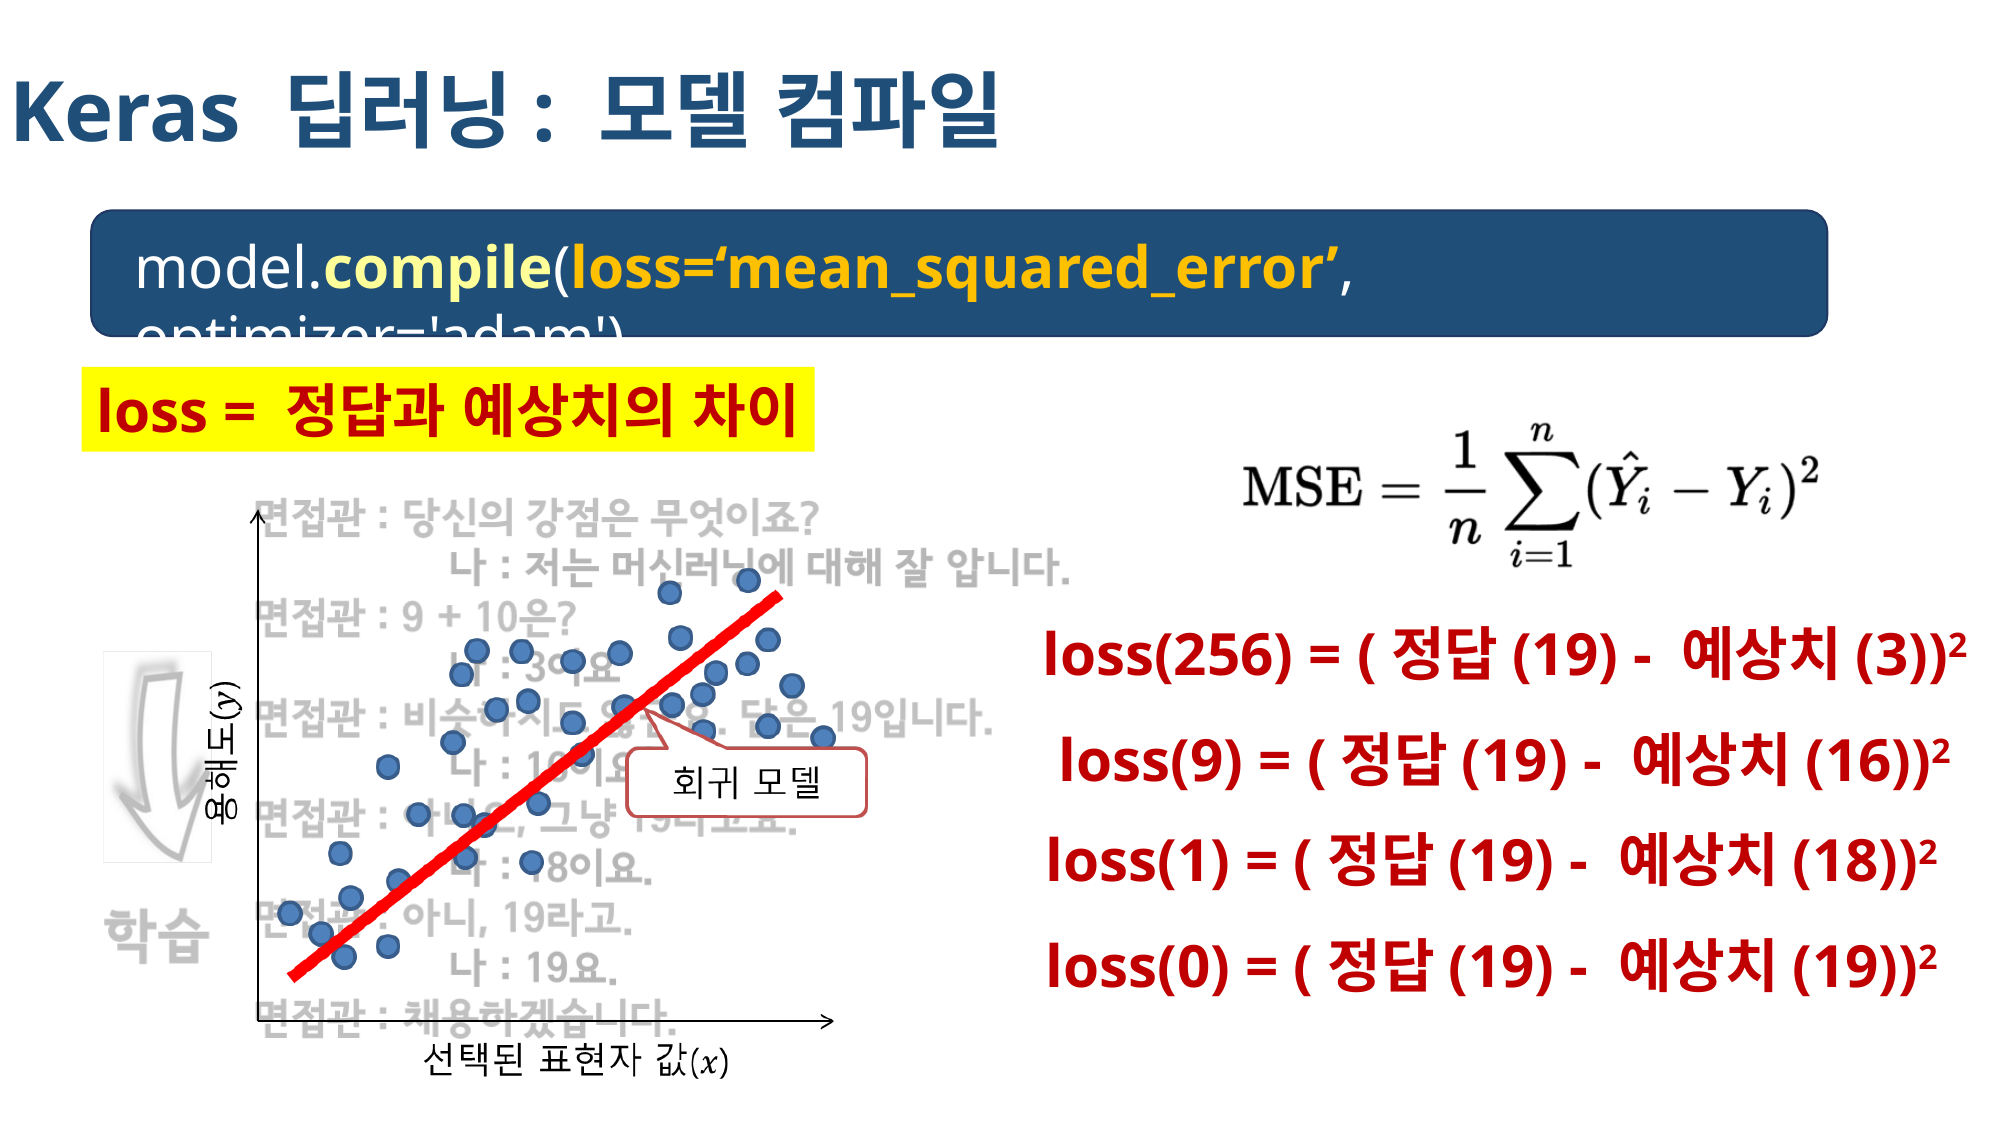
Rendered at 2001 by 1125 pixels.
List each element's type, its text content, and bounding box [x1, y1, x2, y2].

text_box loss(0) = (정답(19) - 예상치(19))2 [1663, 921, 1953, 1007]
text_box [90, 209, 1827, 338]
text_box loss(9) = (정답(19) - 예상치(16))2 [1663, 715, 1966, 871]
text_box model.compile(loss=‘mean_squared_error’, optimizer='adam') [119, 223, 1873, 378]
text_box loss = 정답과 예상치의 차이 [81, 366, 815, 452]
picture [69, 407, 1861, 1102]
text_box Keras 딥러닝: 모델 컴파일 [0, 50, 1019, 166]
text_box loss(1) = (정답(19) - 예상치(18))2 [1663, 816, 1953, 921]
text_box loss(256) = (정답(19) - 예상치(3))2 [1663, 609, 1983, 695]
